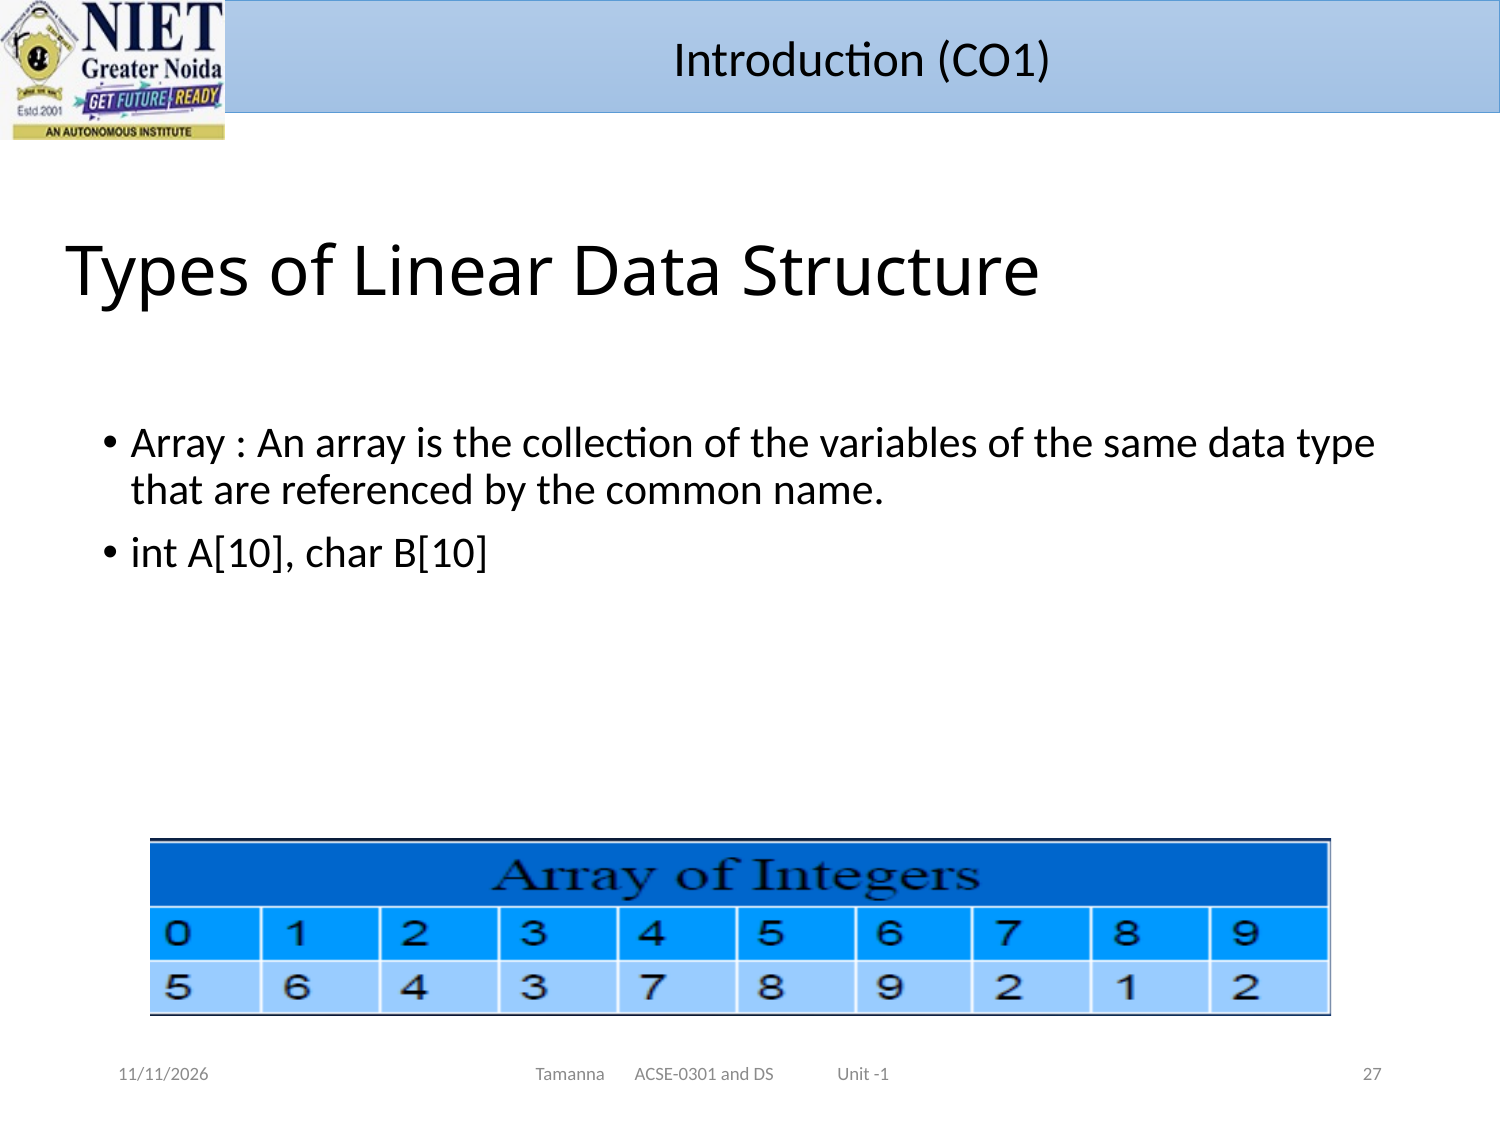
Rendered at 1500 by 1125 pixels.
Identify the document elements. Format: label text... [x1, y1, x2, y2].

picture [0, 0, 225, 140]
footer Tamanna ACSE-0301 and DS Unit -1 [437, 1042, 988, 1103]
title Types of Linear Data Structure [50, 179, 1400, 367]
slide_number 27 [1059, 1042, 1397, 1103]
picture [149, 838, 1332, 1016]
list Array : An array is the collection of the variables of the same data type that are referenced by the common name. int A[10], char B[10] [87, 412, 1438, 1125]
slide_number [103, 1042, 437, 1103]
text_box Introduction (CO1) [225, 0, 1500, 113]
